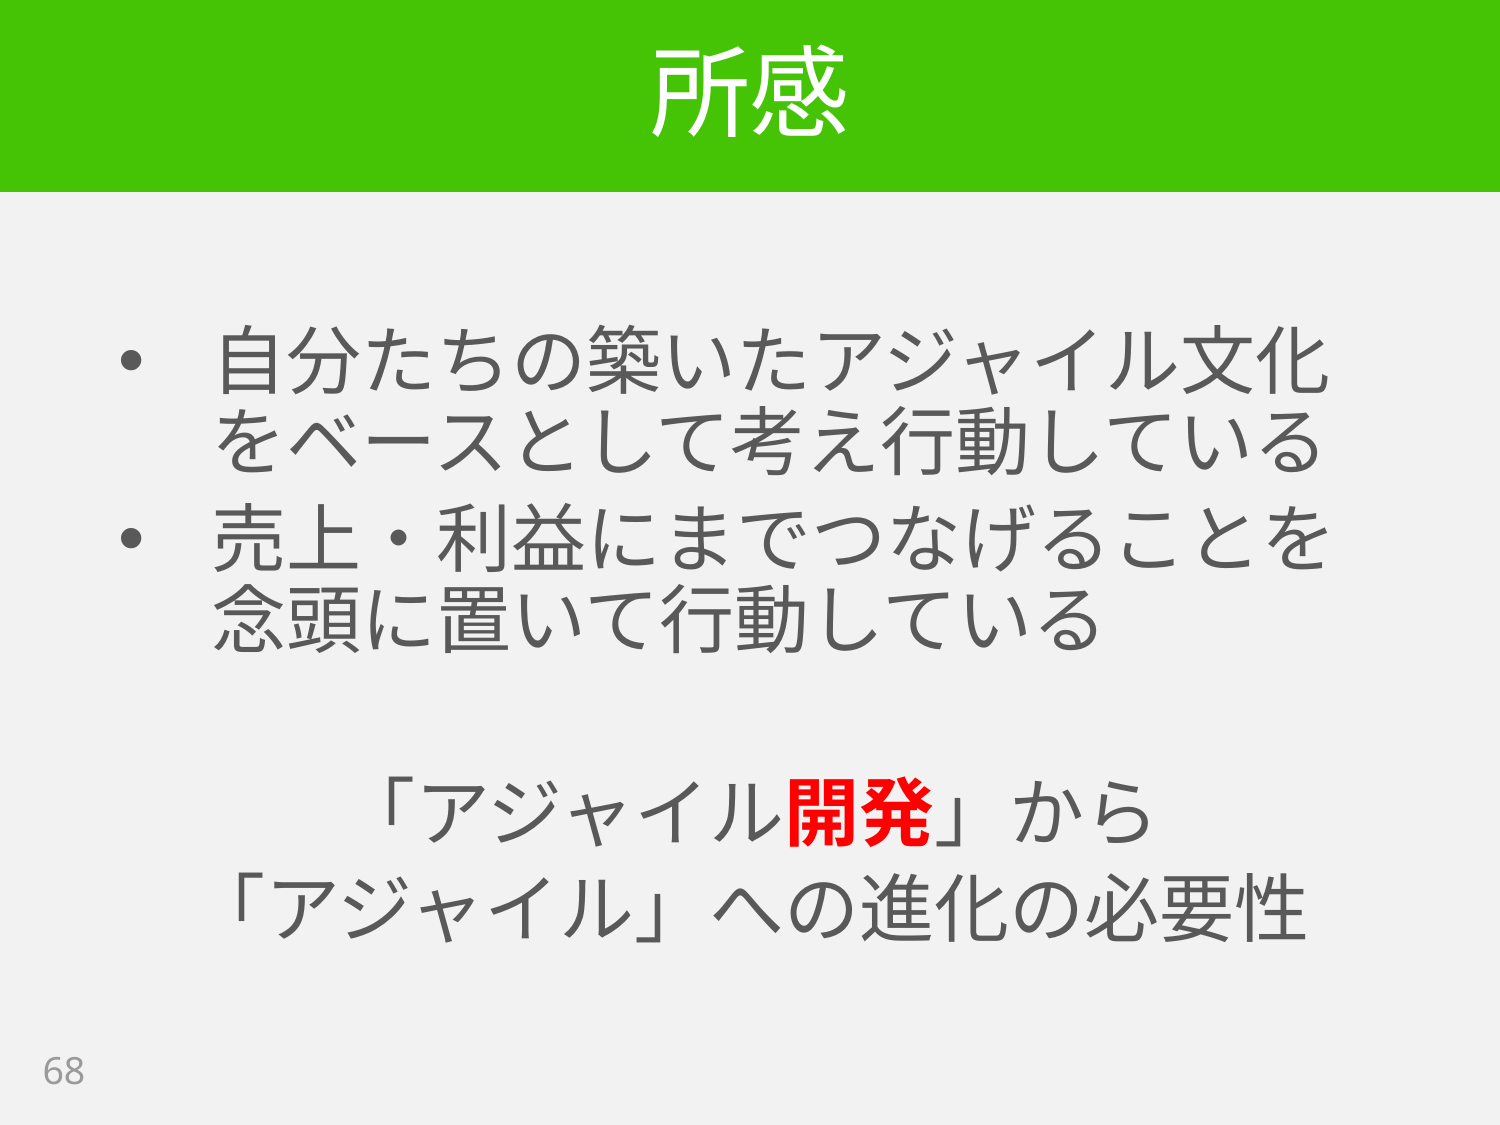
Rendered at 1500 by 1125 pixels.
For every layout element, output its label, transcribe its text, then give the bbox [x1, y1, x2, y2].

list 自分たちの築いたアジャイル文化をベースとして考え行動している 売上・利益にまでつなげることを念頭に置いて行動している 「アジャイル開発」から 「アジャイル」への進化の必要性 [103, 277, 1397, 1000]
slide_number 68 [27, 1042, 146, 1102]
title 所感 [0, 53, 1500, 140]
